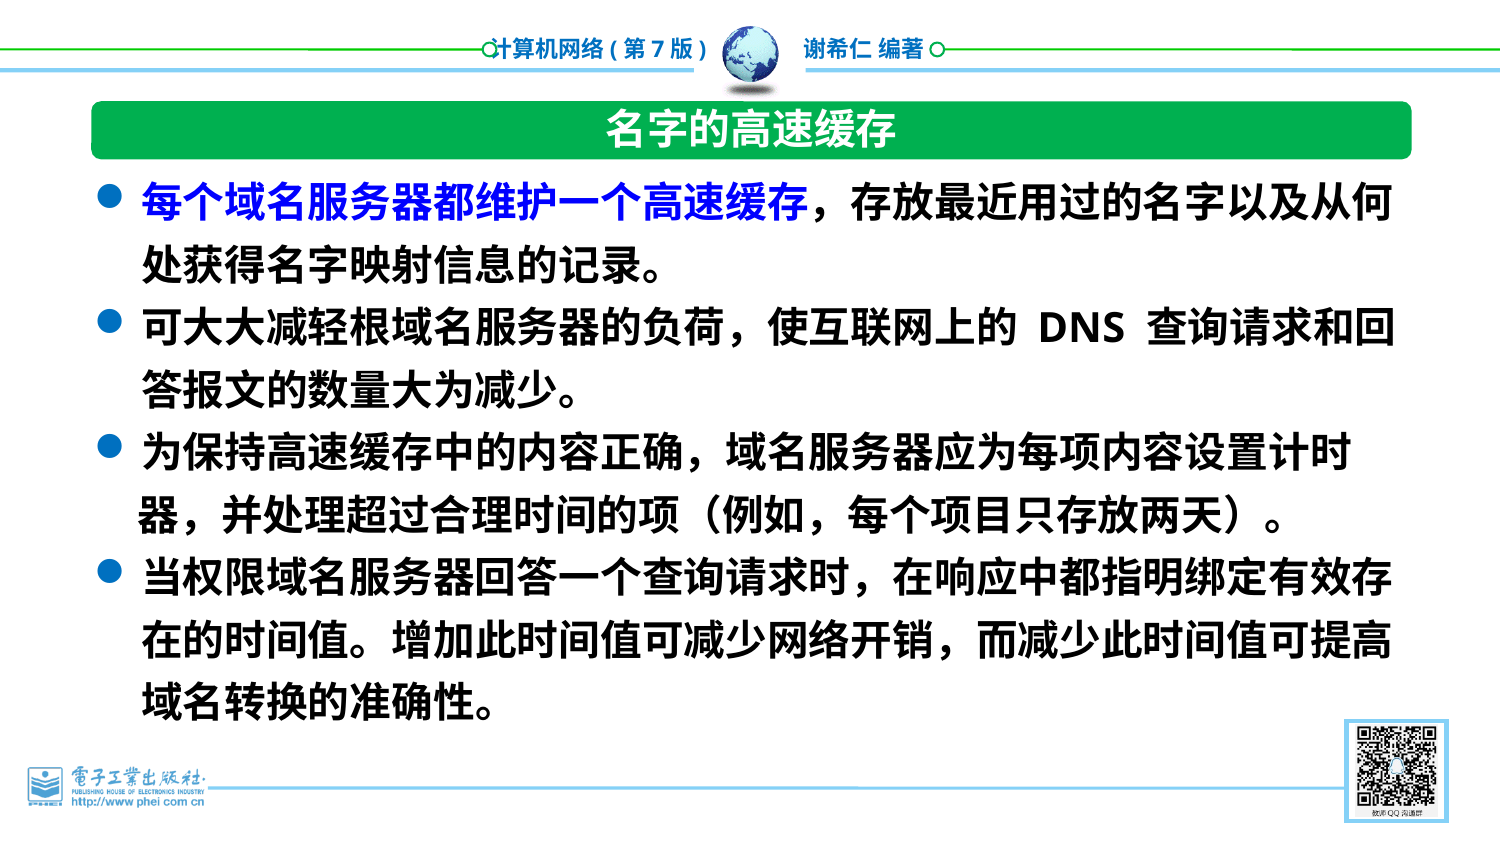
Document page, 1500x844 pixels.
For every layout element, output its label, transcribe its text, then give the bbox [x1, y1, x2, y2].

picture [23, 764, 208, 809]
text_box 名字的高速缓存 [590, 95, 913, 156]
text_box [913, 101, 1412, 156]
picture [1355, 724, 1438, 817]
text_box [91, 101, 590, 156]
text_box 每个域名服务器都维护一个高速缓存，存放最近用过的名字以及从何处获得名字映射信息的记录。 可大大减轻根域名服务器的负荷，使互联网上的 DNS 查询请求和回答报文的数量大为减少。 为保持高速缓存中的内容正确，域名服务器应为每项内容设置计时 器，并处理超过合理时间的项（例如，每个项目只存放两天）。 当权限域名服务器回答一个查询请求时，在响应中都指明绑定有效存在的时间值。增加此时间值可减少网络开销，而减少此时间值可提高域名转换的准确性。 [79, 156, 1412, 734]
picture [720, 24, 780, 95]
